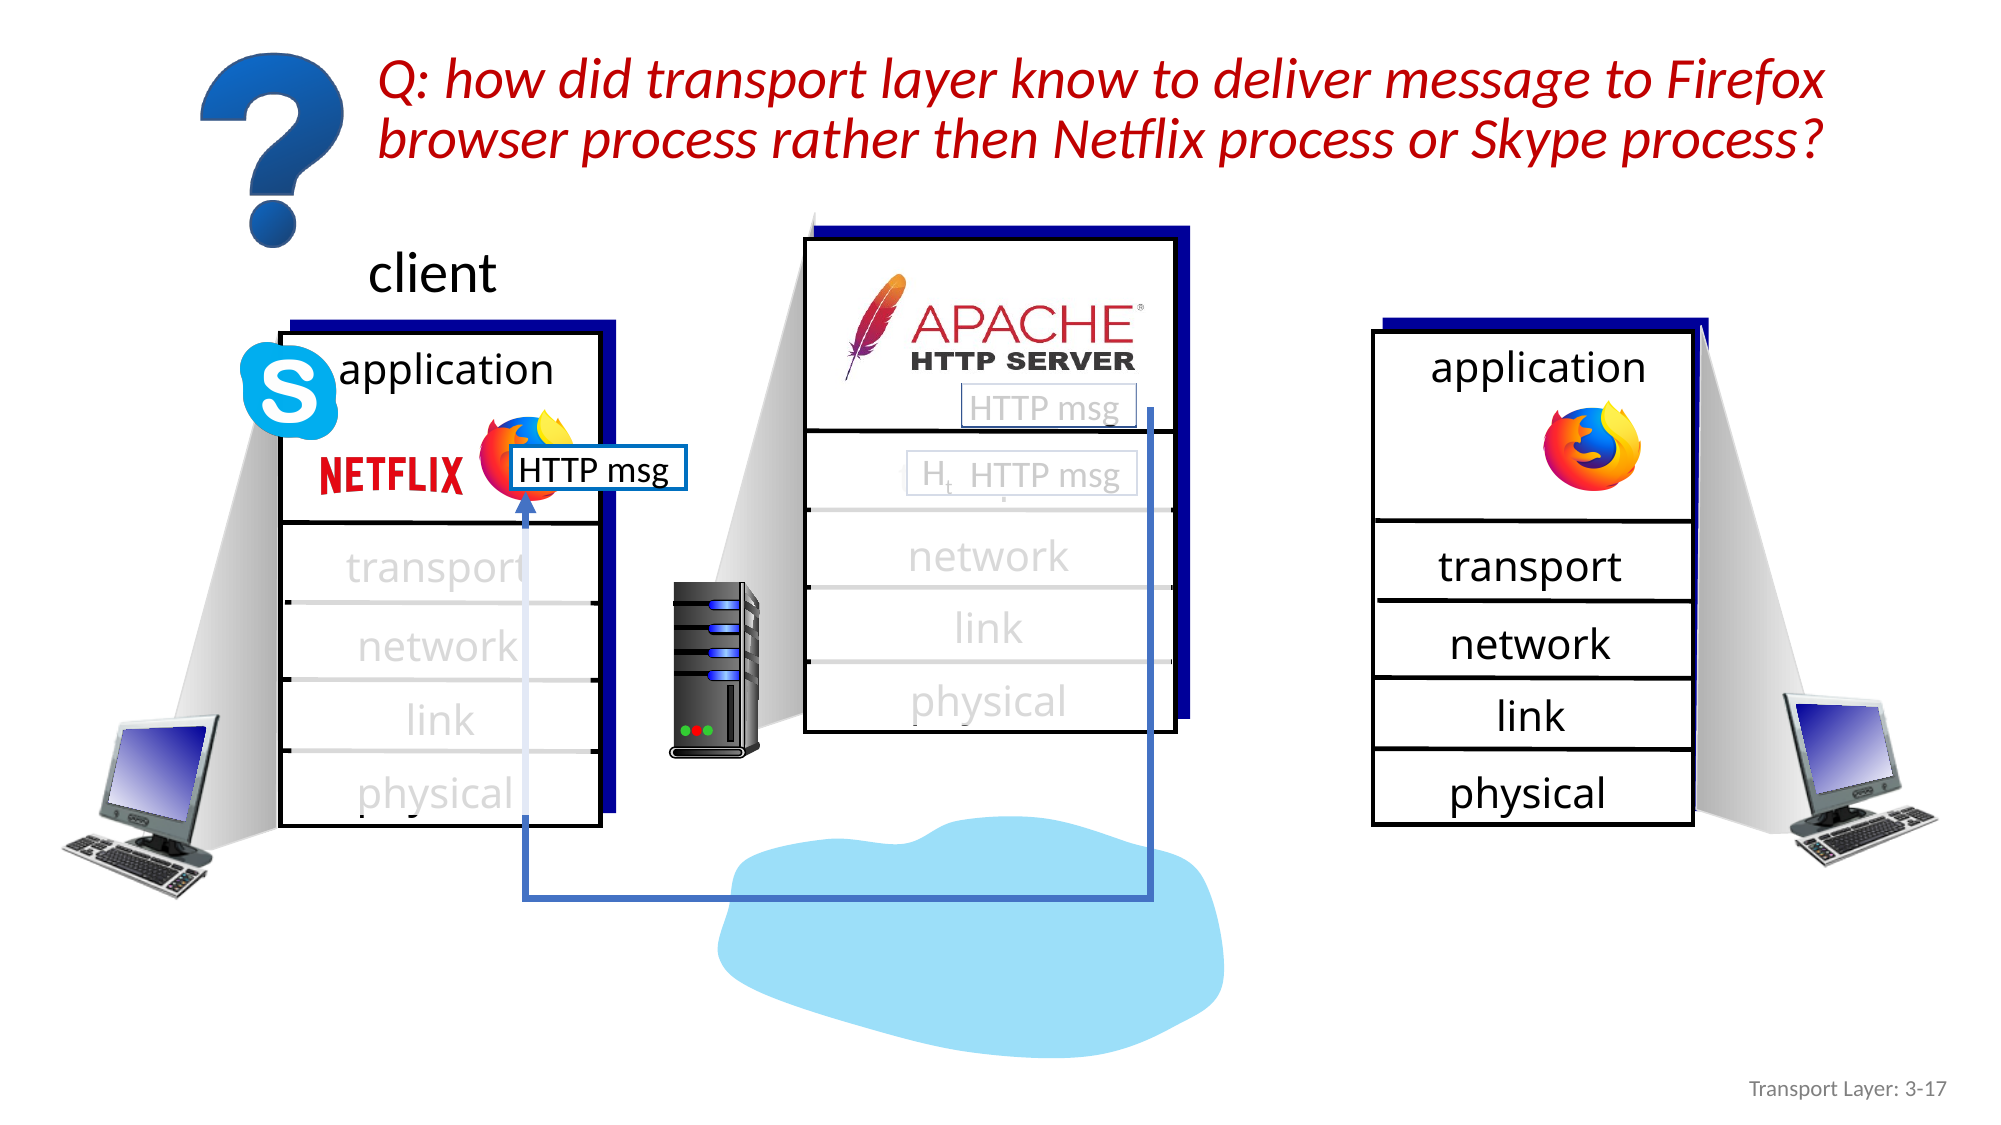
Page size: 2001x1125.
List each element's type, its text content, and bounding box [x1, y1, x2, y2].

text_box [504, 437, 686, 499]
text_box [906, 440, 1138, 504]
text_box [717, 914, 1225, 1059]
text_box Q: how did transport layer know to deliver message to Firefox browser process rather then Netflix process or Skype process? [411, 43, 1948, 178]
slide_number Transport Layer: 3-17 [1512, 1056, 1963, 1117]
picture [144, 17, 411, 284]
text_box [23, 212, 1977, 914]
